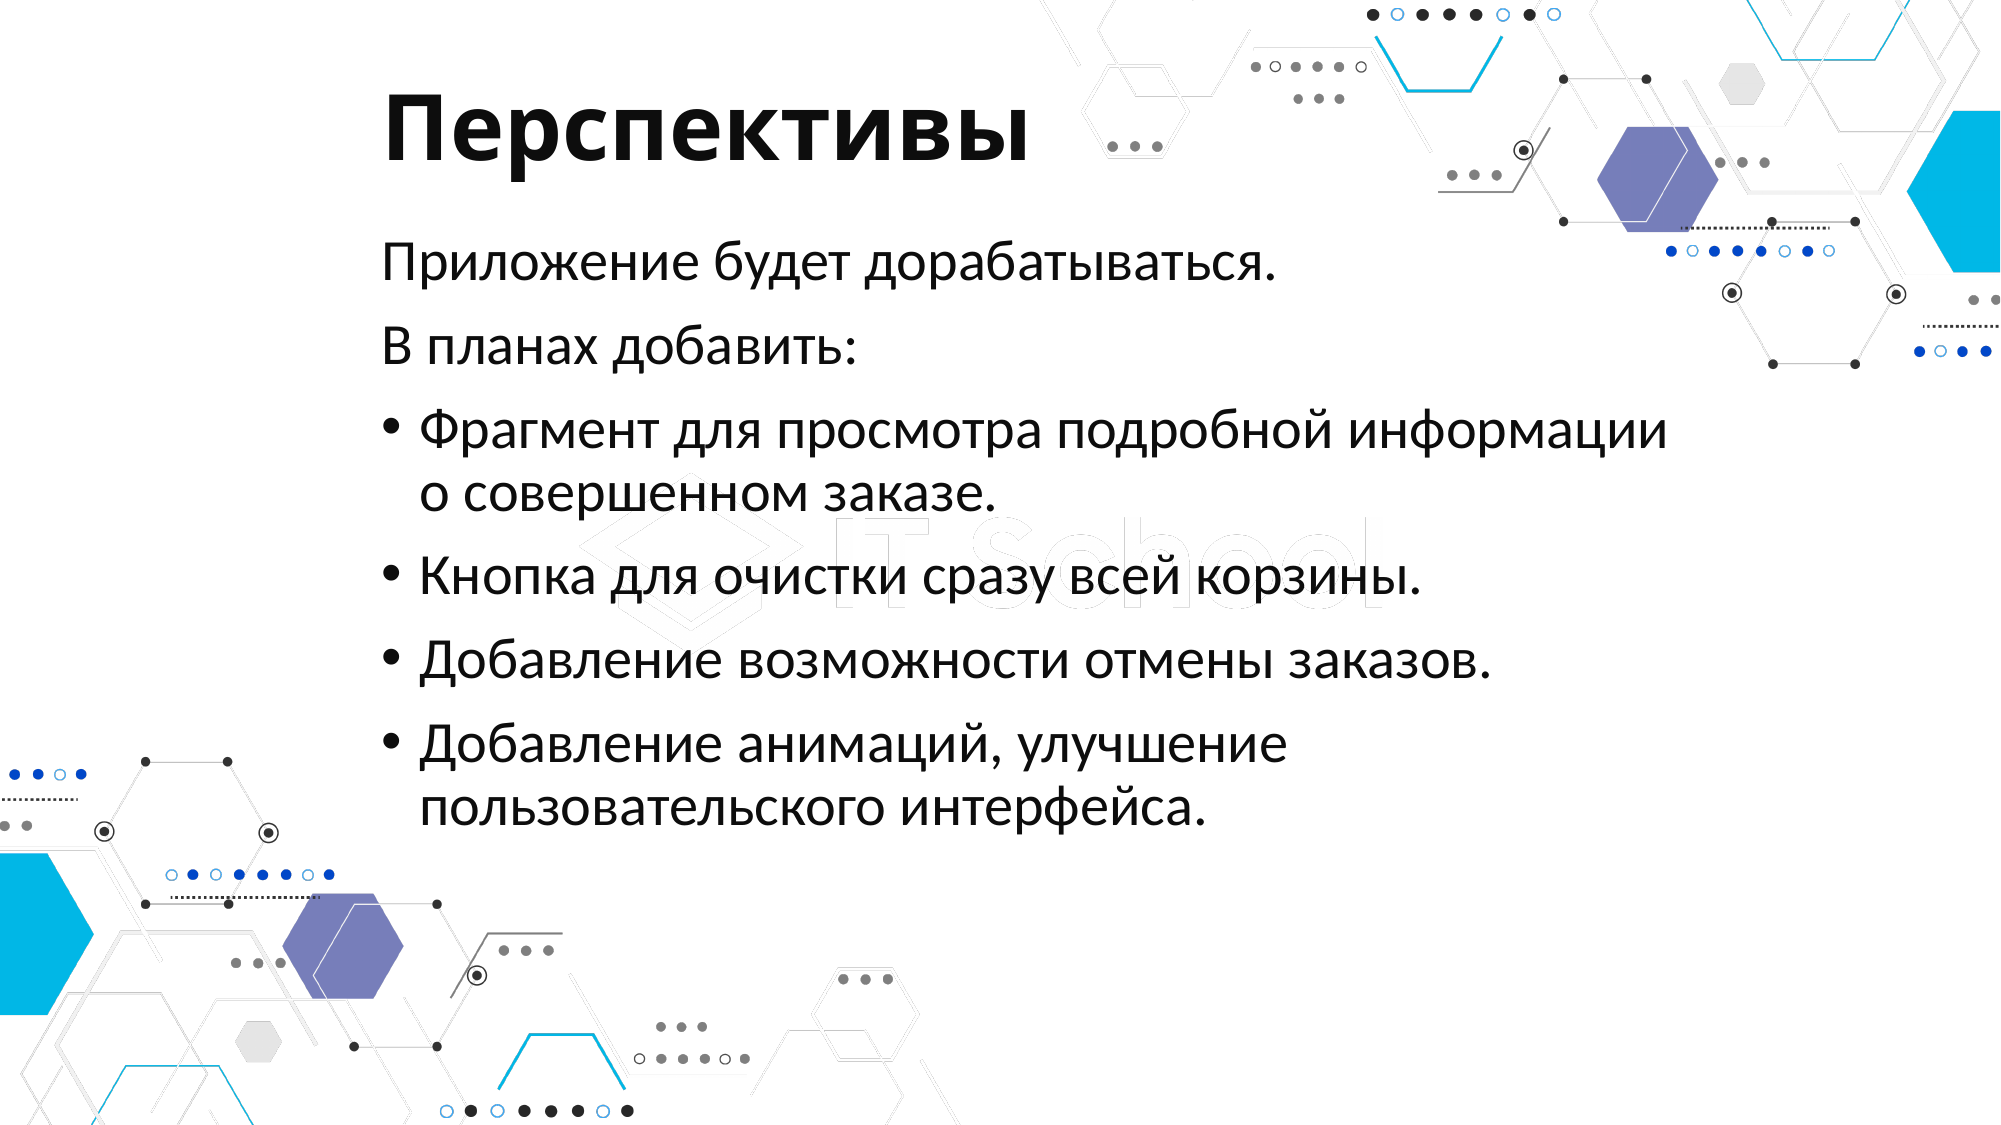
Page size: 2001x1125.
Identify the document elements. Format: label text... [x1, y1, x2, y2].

text_box Перспективы [367, 73, 2000, 292]
picture [0, 719, 1054, 1125]
picture [1715, 273, 2001, 406]
text_box Приложение будет дорабатываться. В планах добавить: Фрагмент для просмотра подробной информации о совершенном заказе. Кнопка для очистки сразу всей корзины. Добавление возможности отмены заказов. Добавление анимаций, улучшение пользовательского интерфейса. [367, 222, 1715, 979]
picture [946, 0, 2001, 110]
